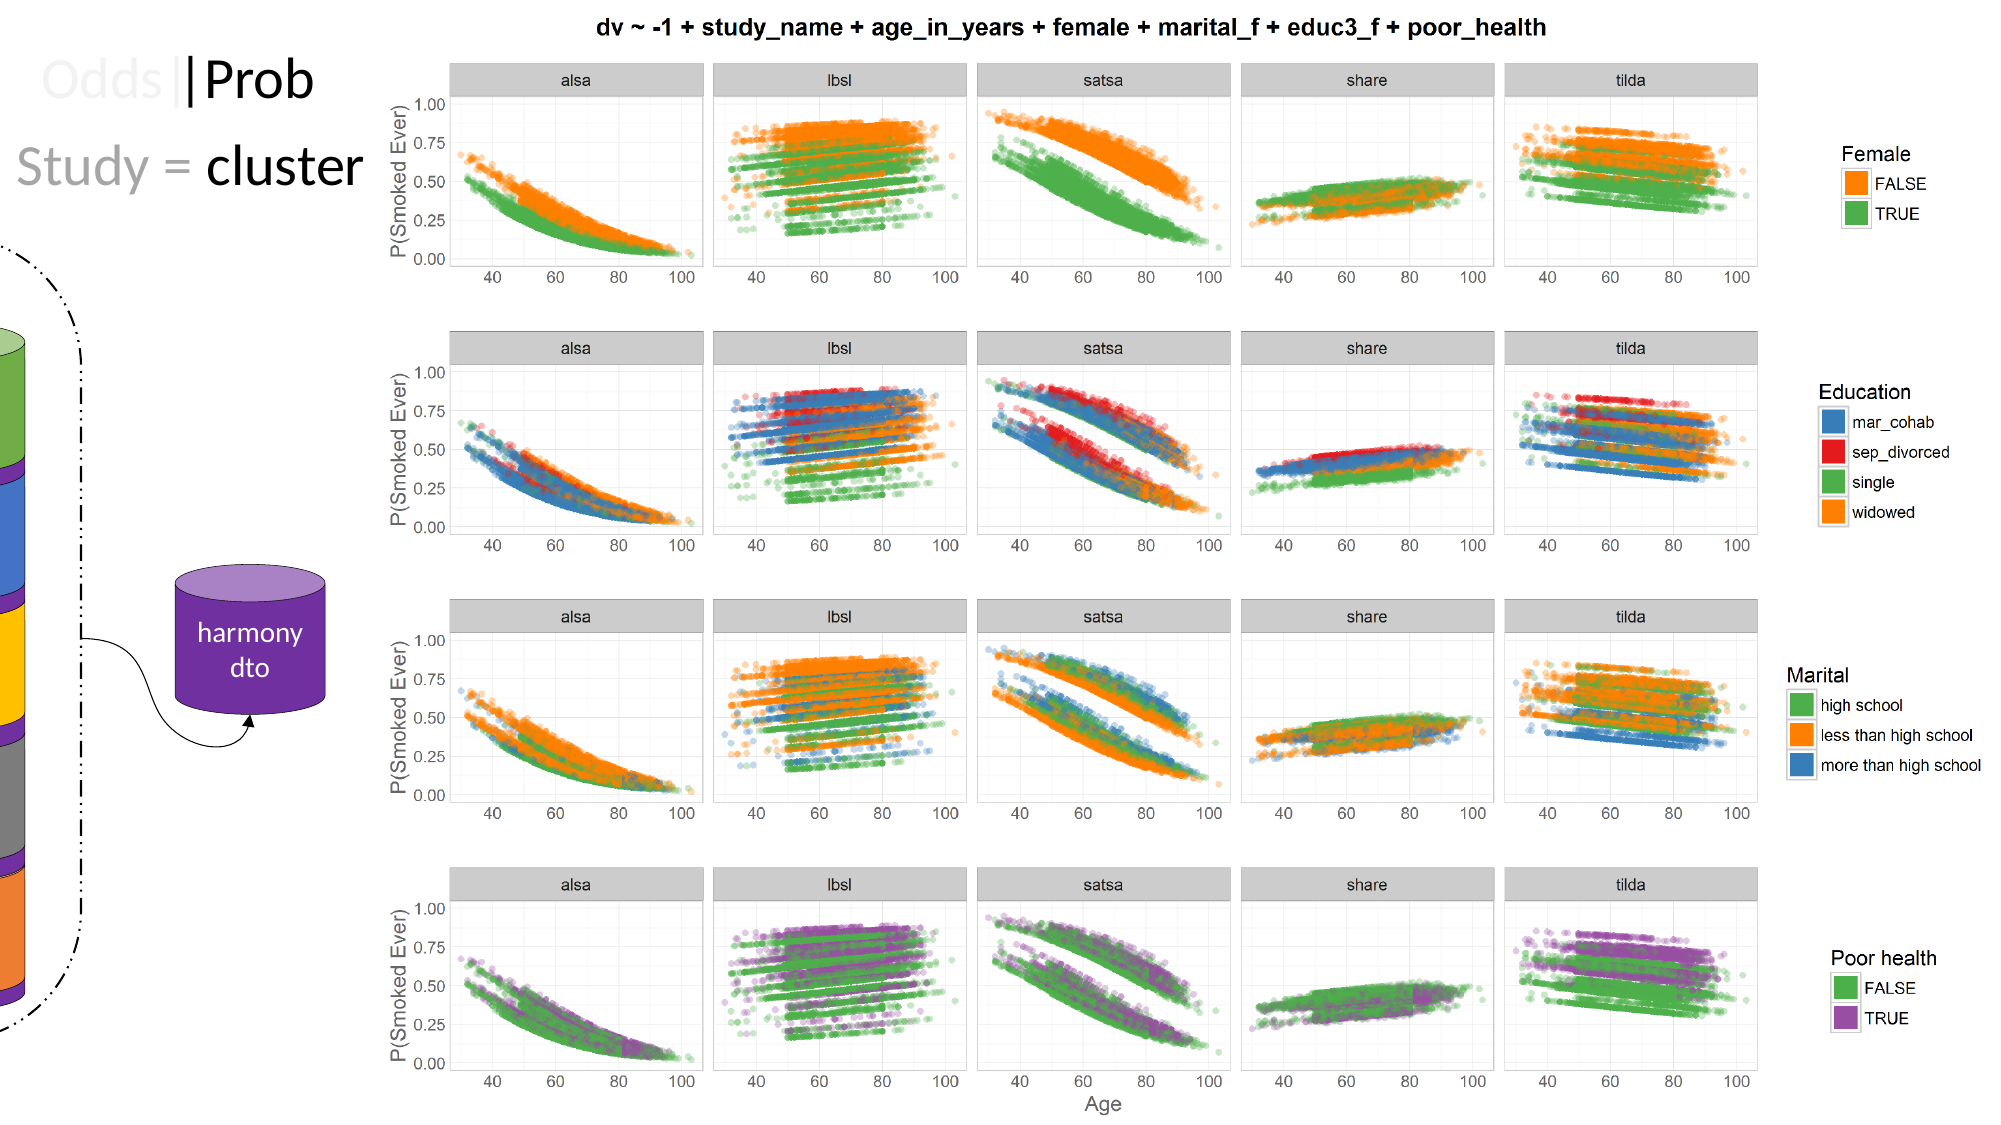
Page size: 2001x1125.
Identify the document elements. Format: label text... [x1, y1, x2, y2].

text_box harmony dto [174, 563, 327, 716]
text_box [0, 323, 25, 1011]
picture [374, 0, 2000, 1125]
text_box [24, 32, 331, 119]
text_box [0, 119, 374, 206]
text_box [0, 321, 83, 1033]
text_box dto [0, 236, 76, 321]
